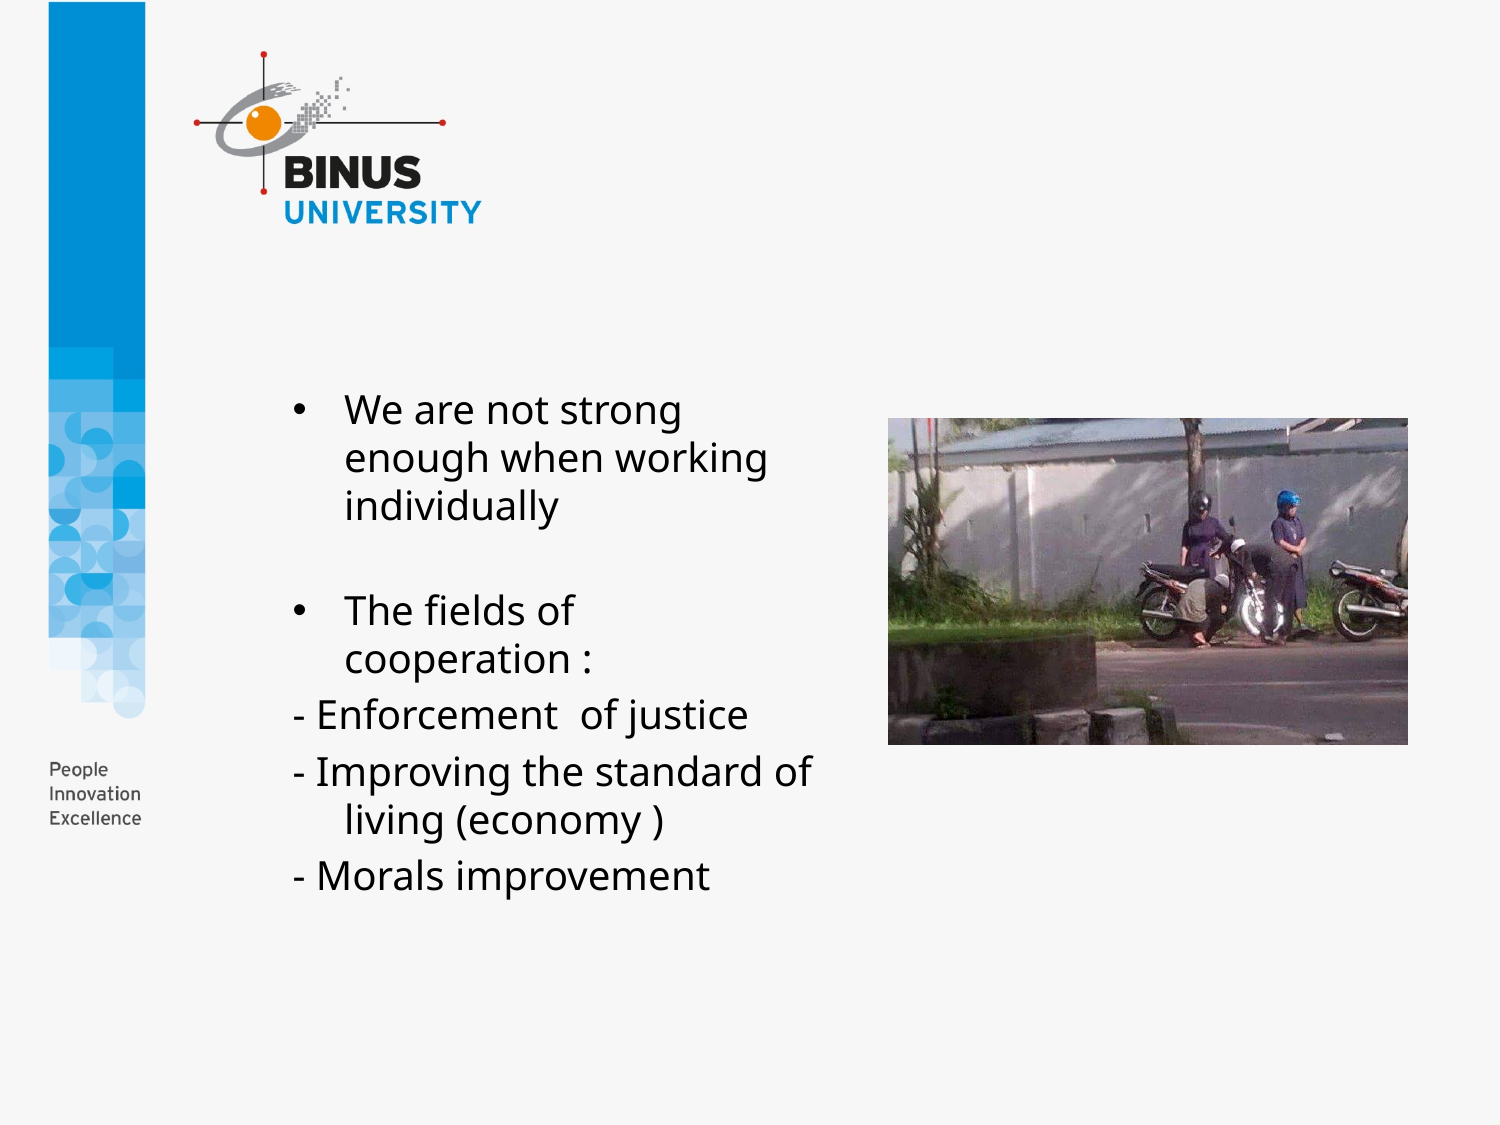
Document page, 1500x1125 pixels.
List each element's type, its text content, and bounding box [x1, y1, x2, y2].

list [887, 418, 1408, 745]
list We are not strong enough when working individually The fields of cooperation : - Enforcement of justice - Improving the standard of living (economy ) - Morals improvement [277, 334, 845, 907]
picture [0, 0, 1500, 846]
